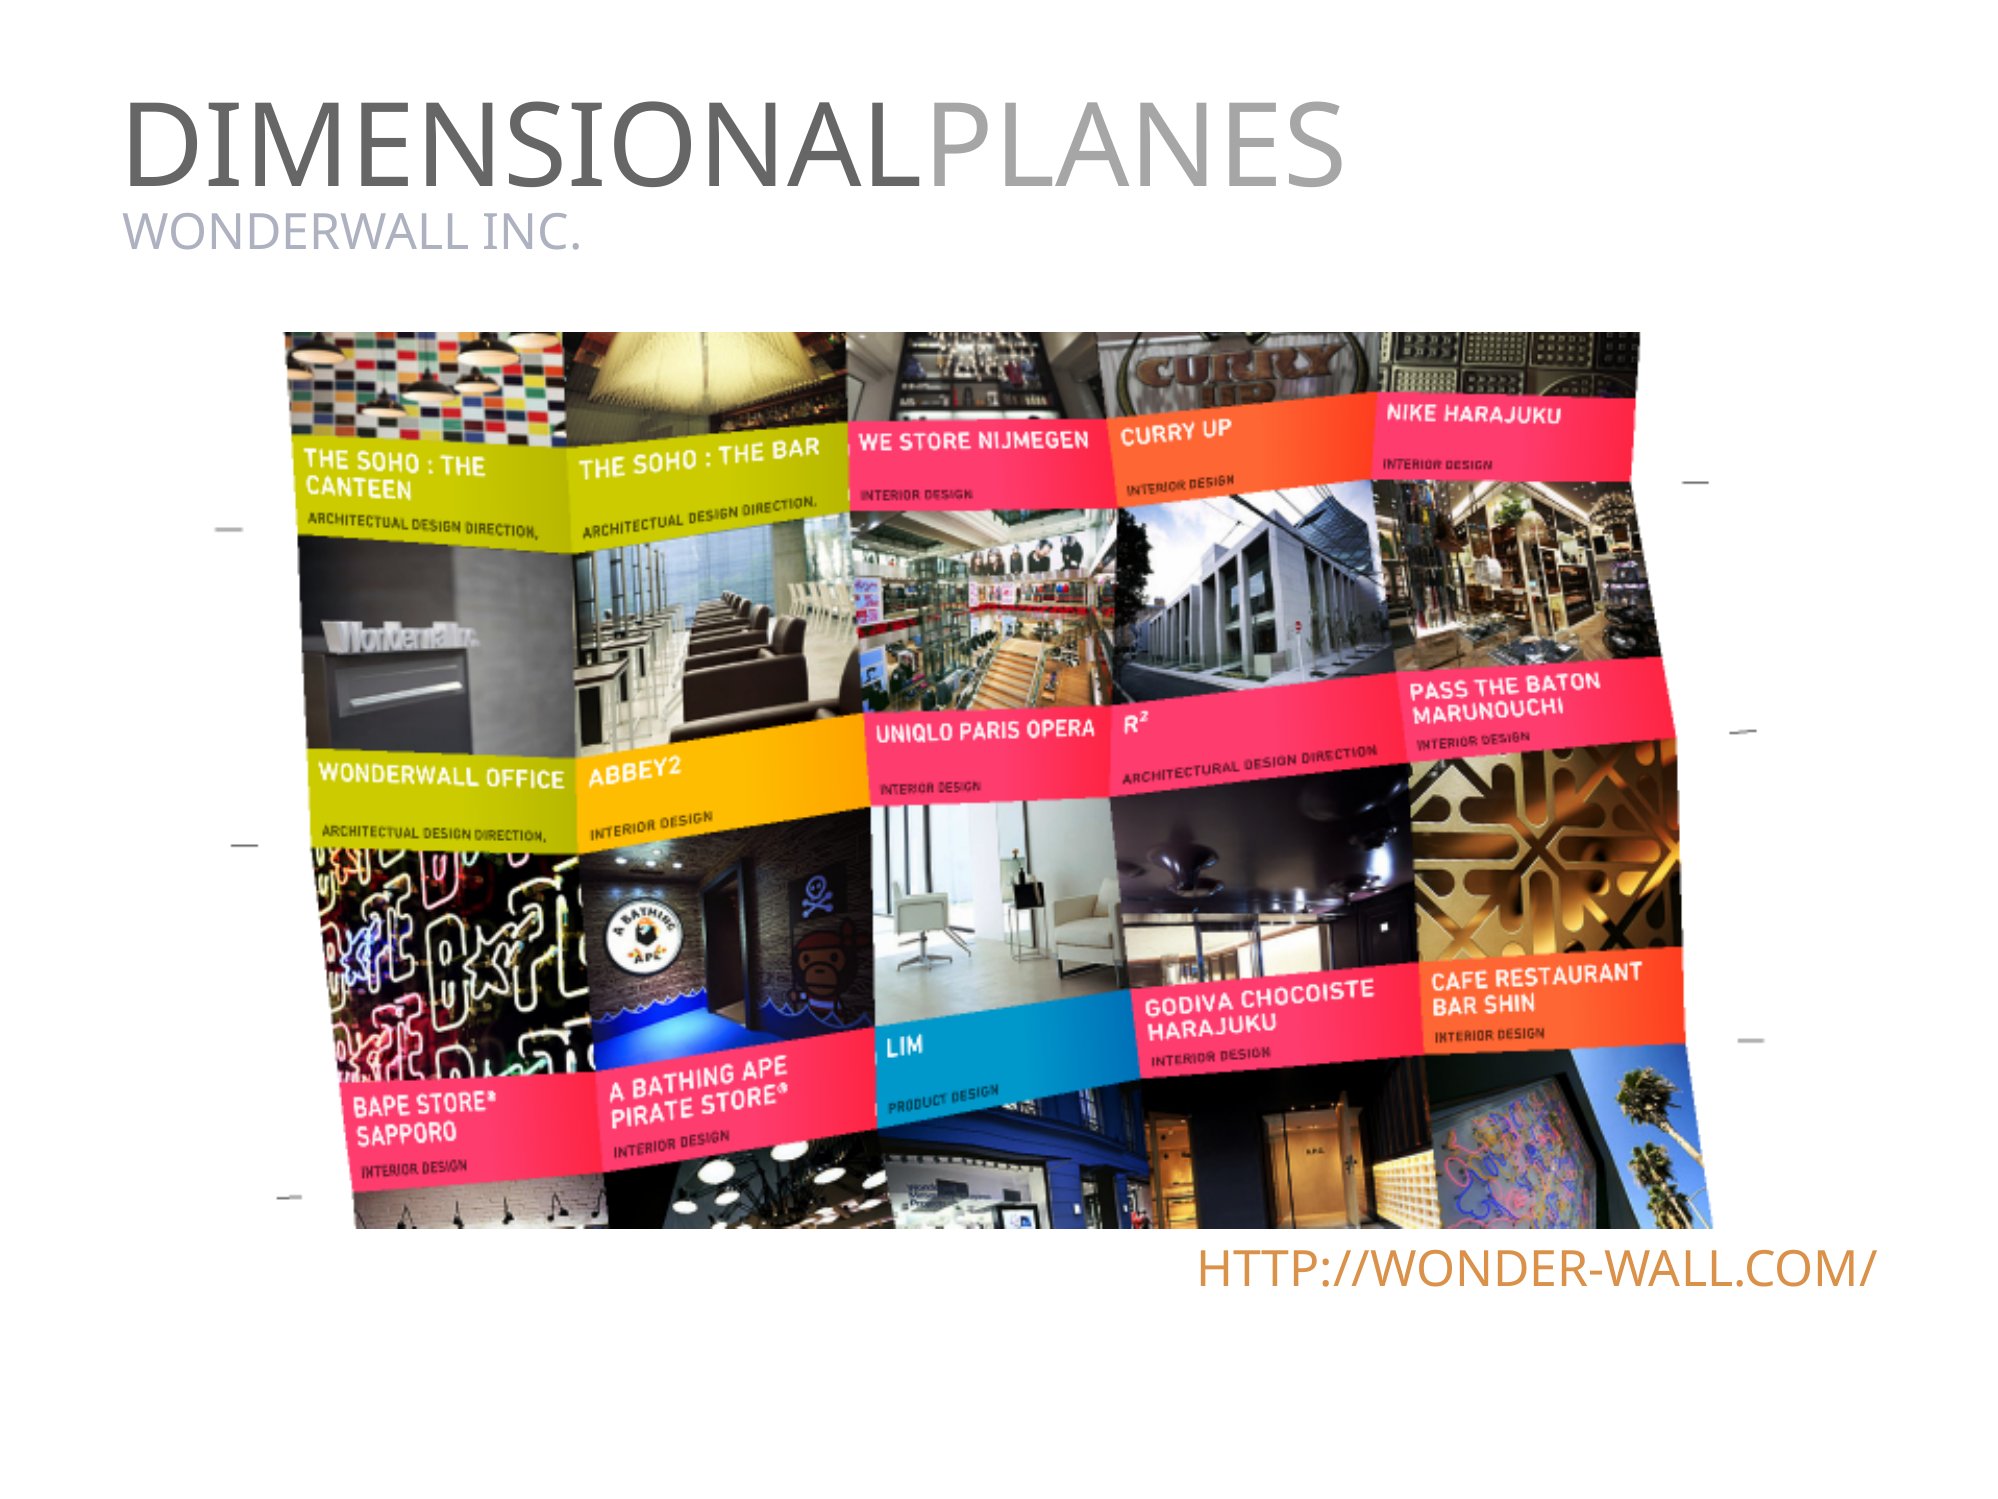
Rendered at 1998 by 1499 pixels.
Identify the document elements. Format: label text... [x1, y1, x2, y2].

list WONDERWALL inc. [102, 189, 1901, 287]
title DIMENSIONALPLANES [99, 60, 1898, 310]
list http://wonder-wall.com/ [96, 1237, 1898, 1499]
picture [96, 332, 1904, 1229]
